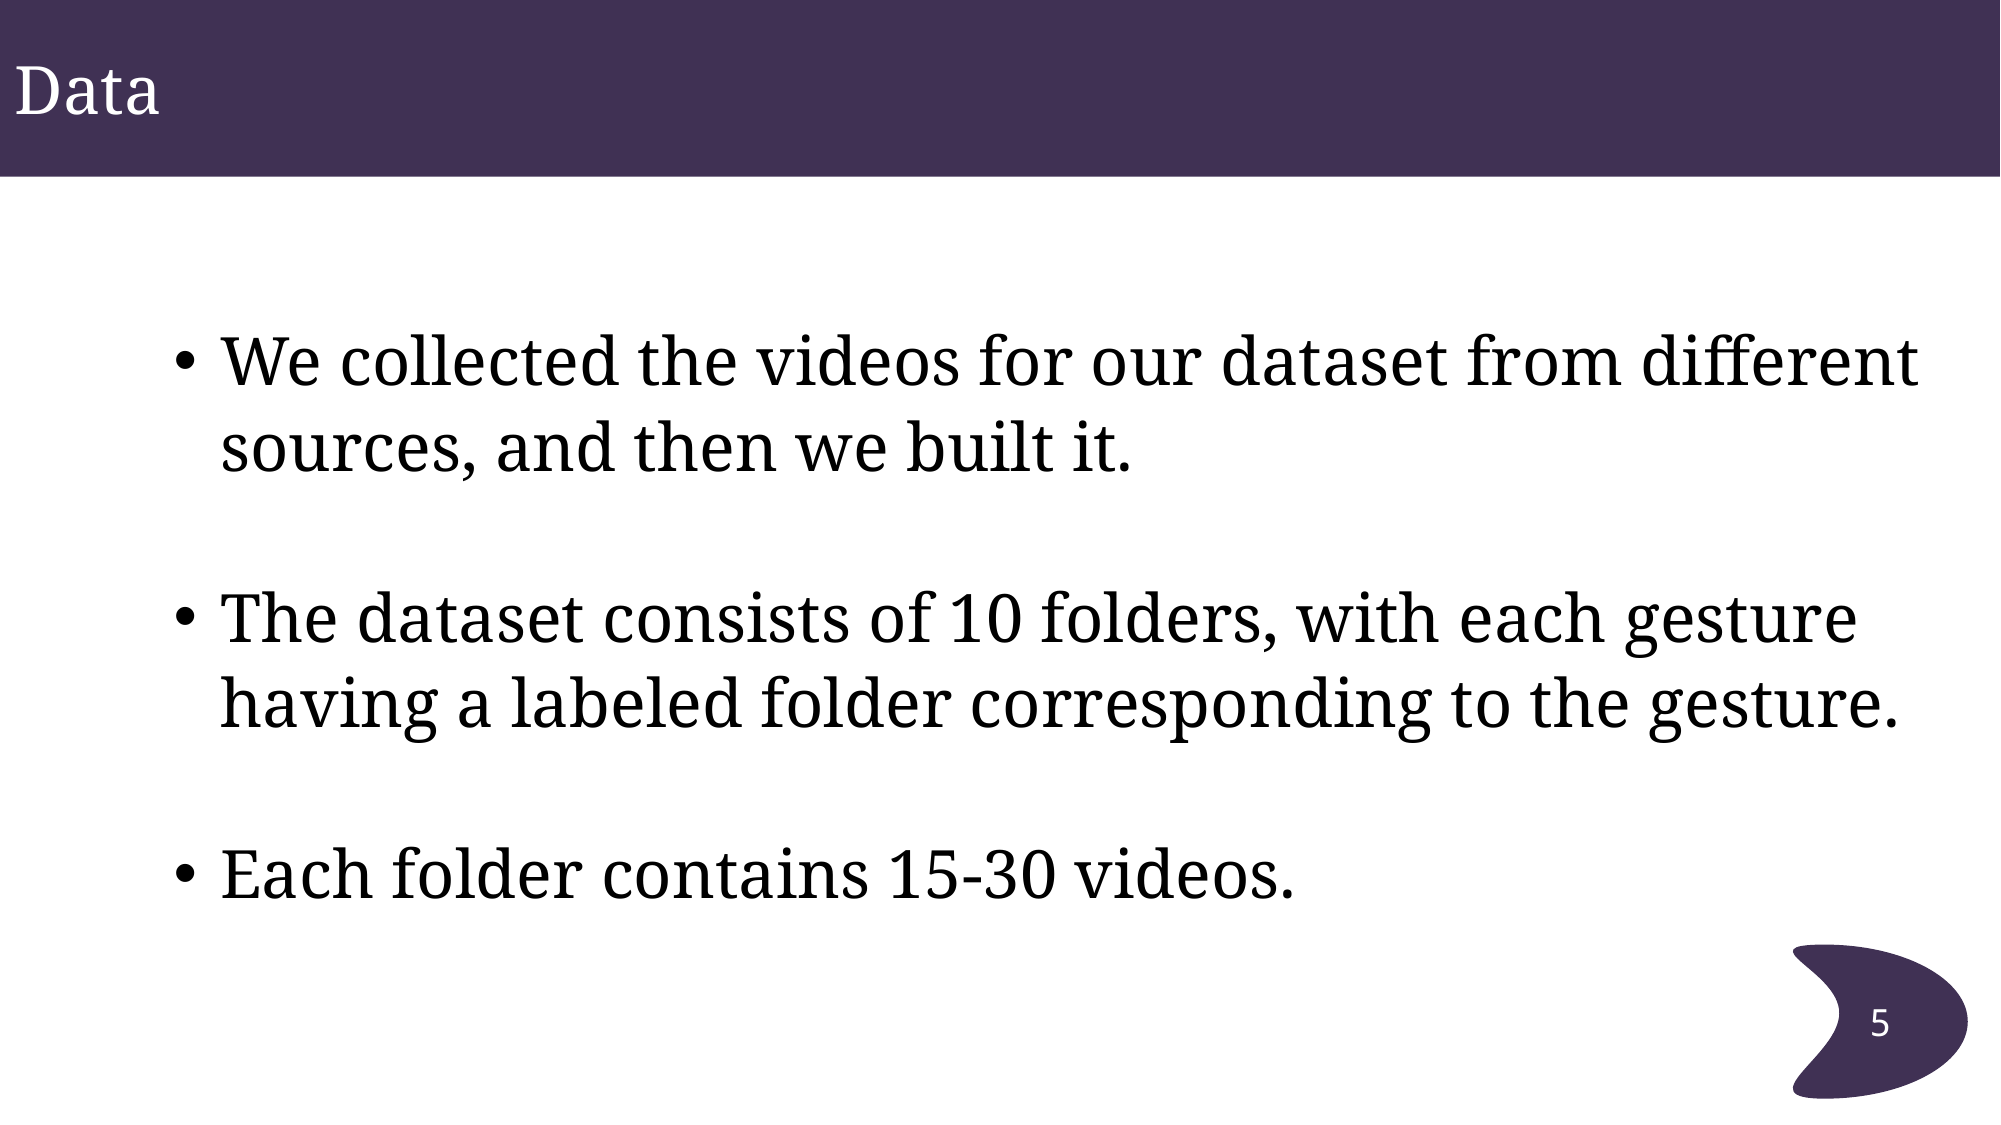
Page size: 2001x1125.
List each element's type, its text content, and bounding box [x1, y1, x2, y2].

text_box 5 [1792, 944, 1968, 1099]
text_box Data [0, 0, 2000, 177]
text_box We collected the videos for our dataset from different sources, and then we built it. The dataset consists of 10 folders, with each gesture having a labeled folder corresponding to the gesture. Each folder contains 15-30 videos. [83, 306, 1941, 858]
